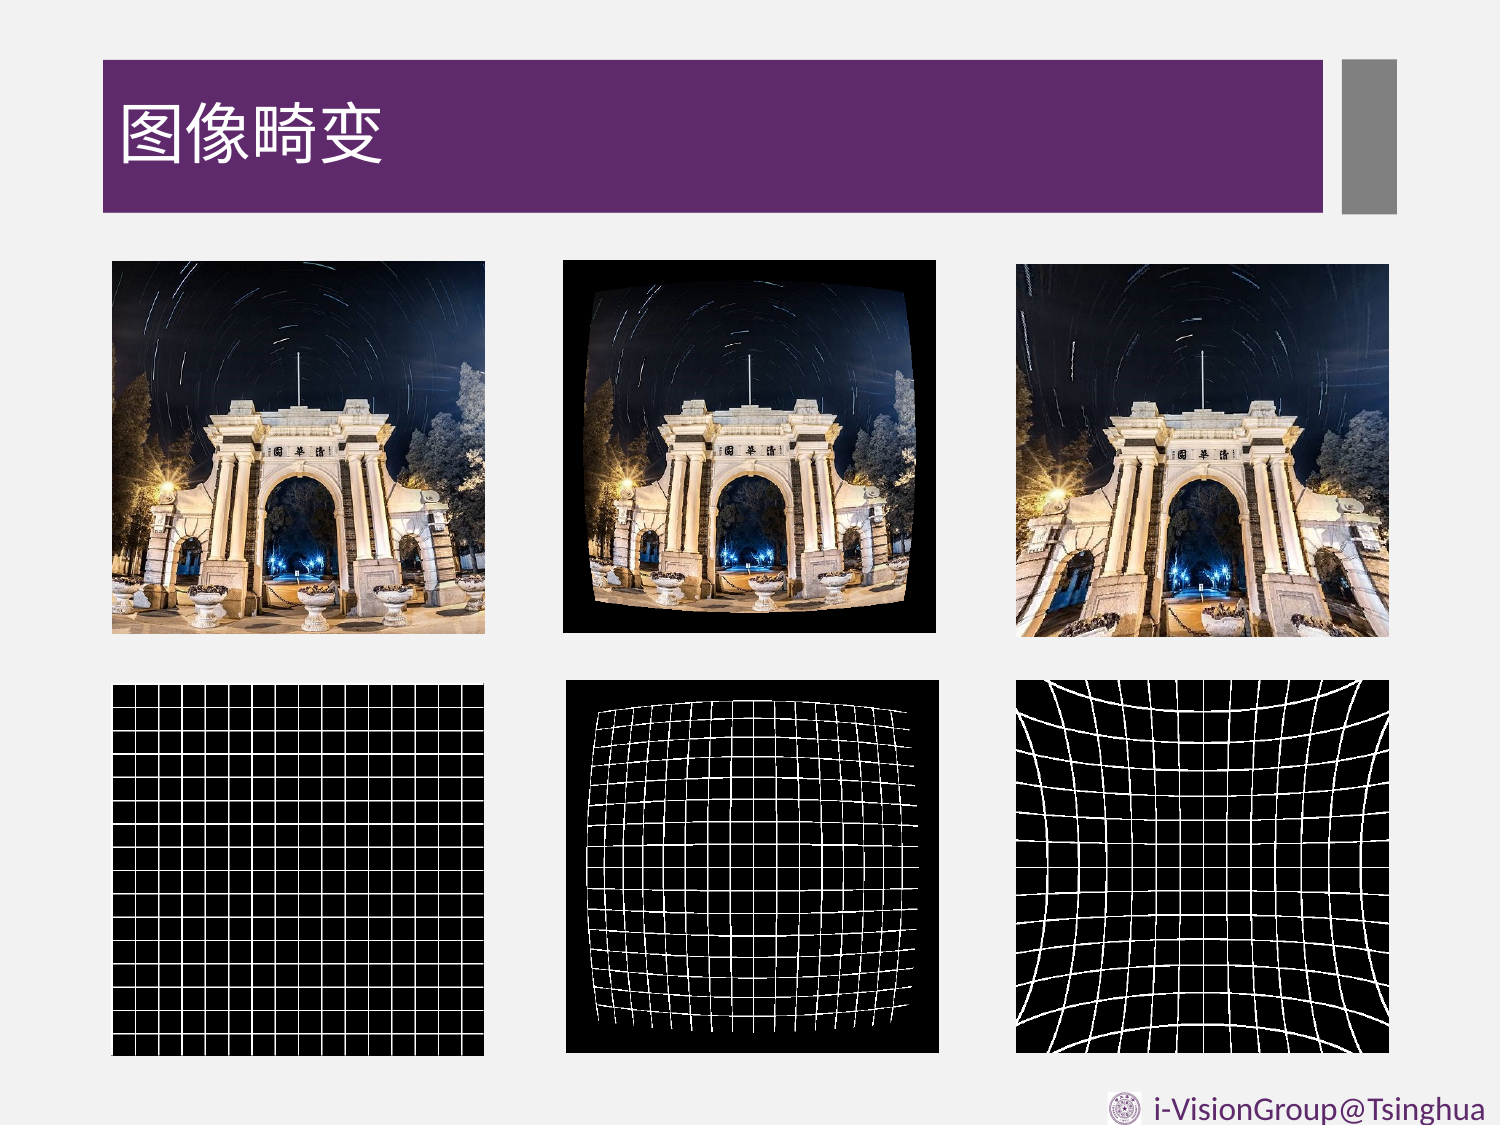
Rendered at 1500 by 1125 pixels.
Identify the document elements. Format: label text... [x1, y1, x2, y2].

title 图像畸变 [103, 61, 1323, 213]
picture [563, 260, 936, 633]
picture [1016, 264, 1389, 637]
picture [111, 683, 484, 1056]
picture [1106, 1092, 1142, 1125]
picture [566, 680, 939, 1053]
picture [112, 261, 485, 634]
picture [1016, 680, 1389, 1053]
